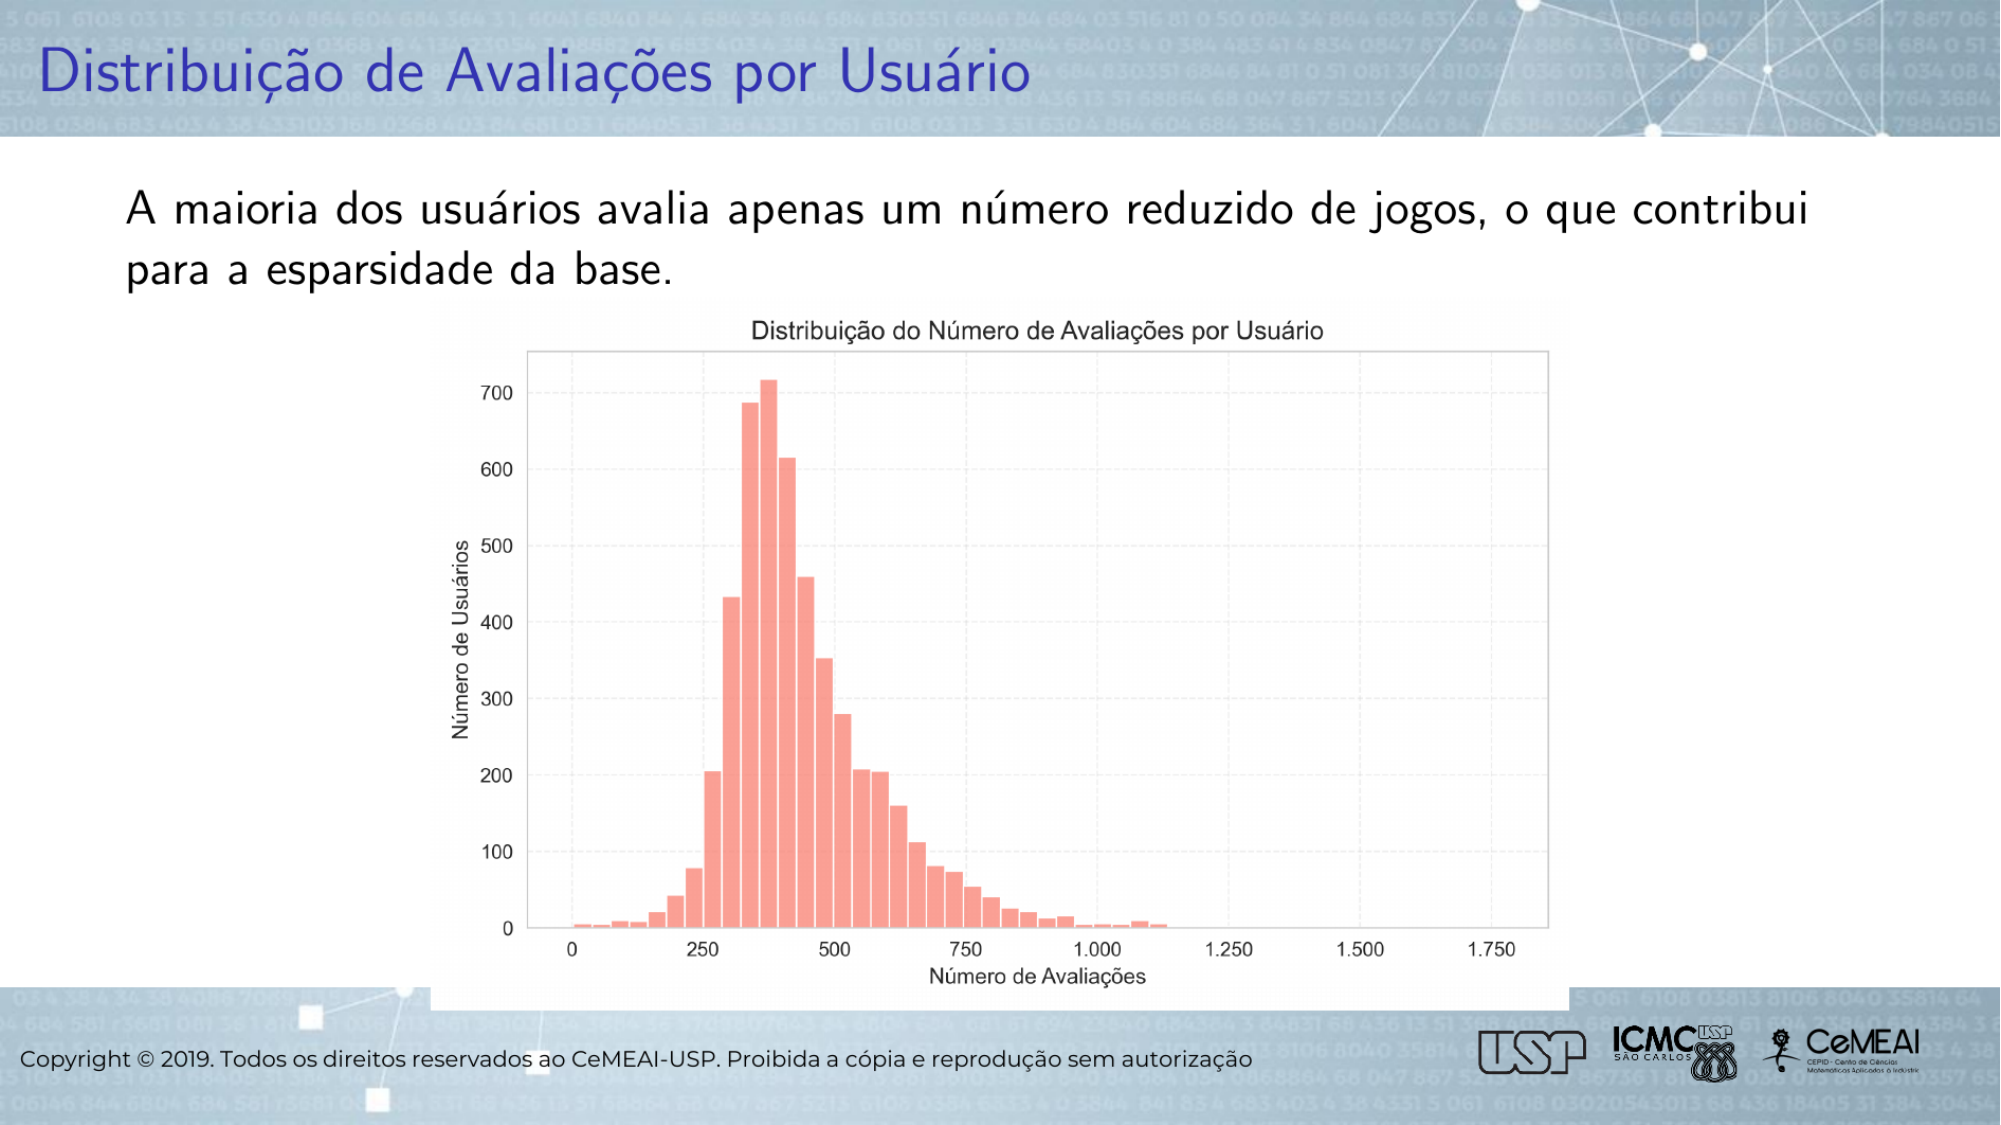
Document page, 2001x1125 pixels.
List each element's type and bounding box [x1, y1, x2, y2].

list [0, 0, 2000, 1125]
